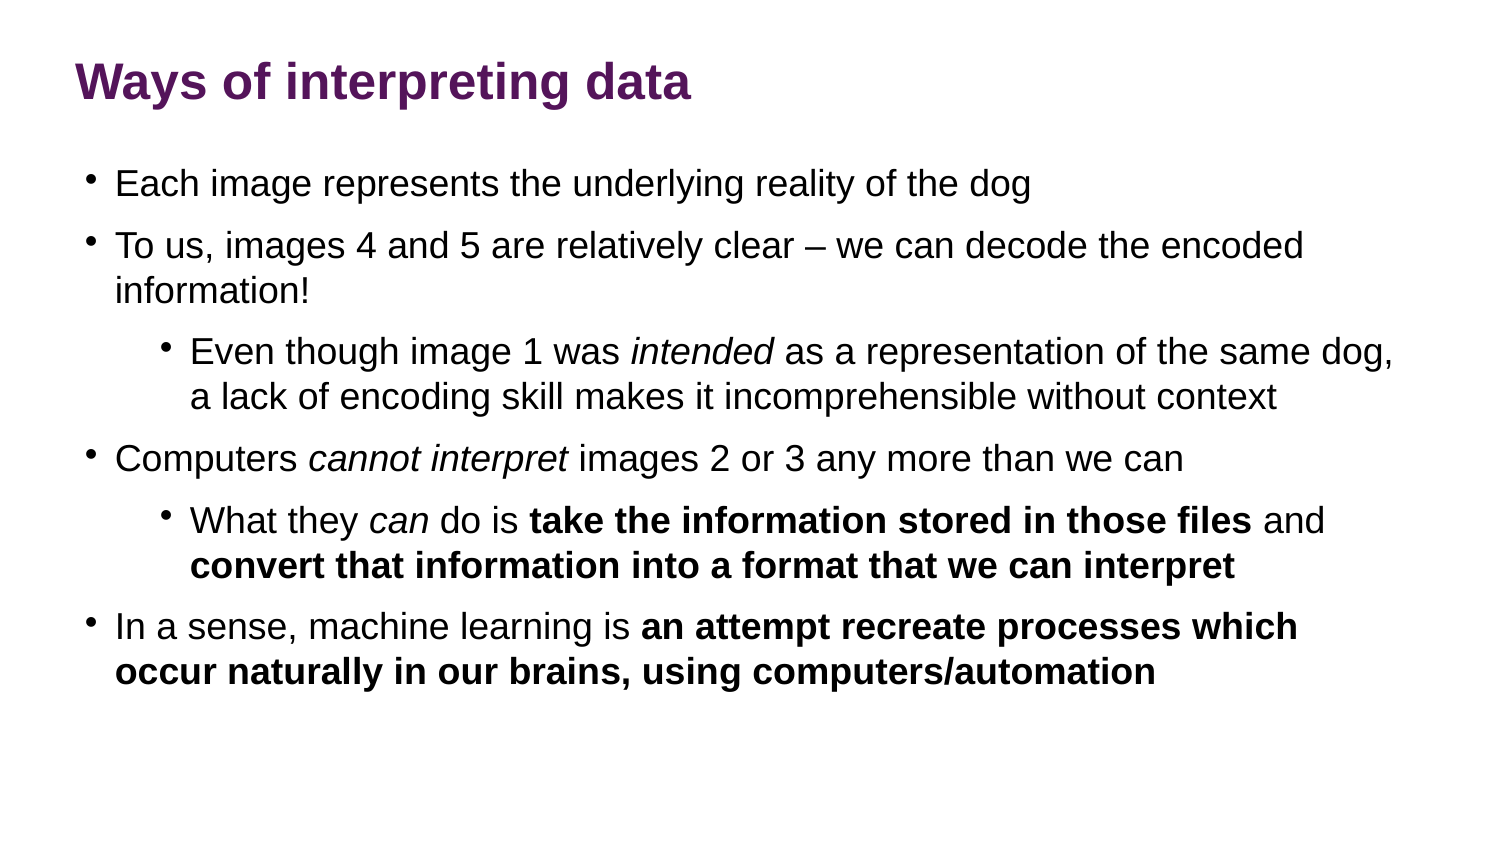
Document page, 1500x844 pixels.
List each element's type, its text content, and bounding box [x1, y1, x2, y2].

text_box Each image represents the underlying reality of the dog To us, images 4 and 5 are relatively clear – we can decode the encoded information! Even though image 1 was intended as a representation of the same dog, a lack of encoding skill makes it incomprehensible without context Computers cannot interpret images 2 or 3 any more than we can What they can do is take the information stored in those files and convert that information into a format that we can interpret In a sense, machine learning is an attempt recreate processes which occur naturally in our brains, using computers/automation [75, 159, 1405, 706]
title Ways of interpreting data [75, 33, 1425, 124]
